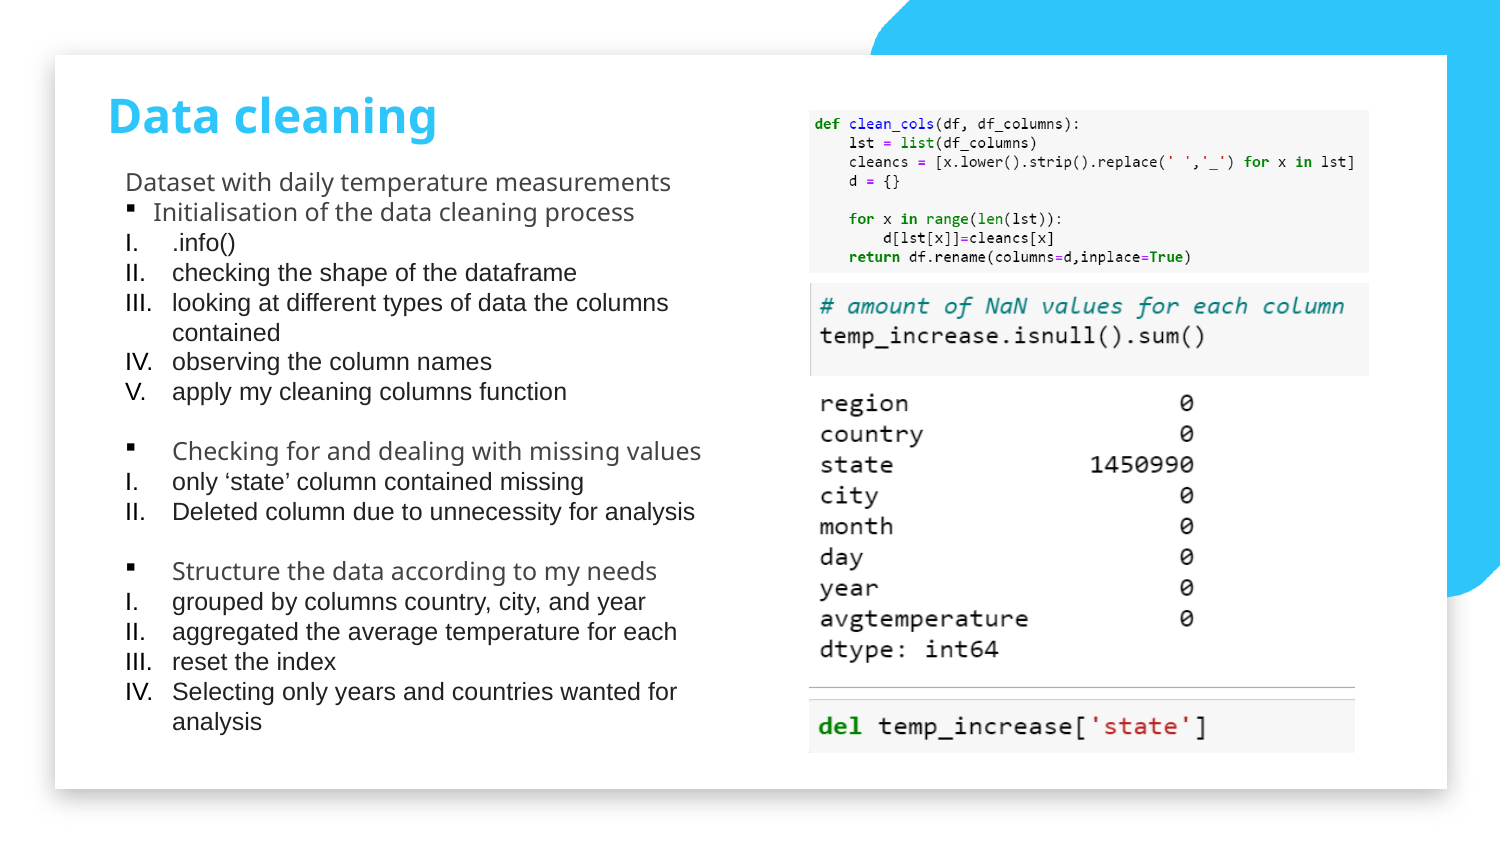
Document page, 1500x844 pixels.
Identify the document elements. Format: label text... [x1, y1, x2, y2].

text_box Data cleaning [92, 70, 893, 152]
text_box Dataset with daily temperature measurements Initialisation of the data cleaning process .info() checking the shape of the dataframe looking at different types of data the columns contained observing the column names apply my cleaning columns function Checking for and dealing with missing values only ‘state’ column contained missing Deleted column due to unnecessity for analysis Structure the data according to my needs grouped by columns country, city, and year aggregated the average temperature for each reset the index Selecting only years and countries wanted for analysis [110, 152, 778, 734]
picture [0, 0, 1500, 844]
